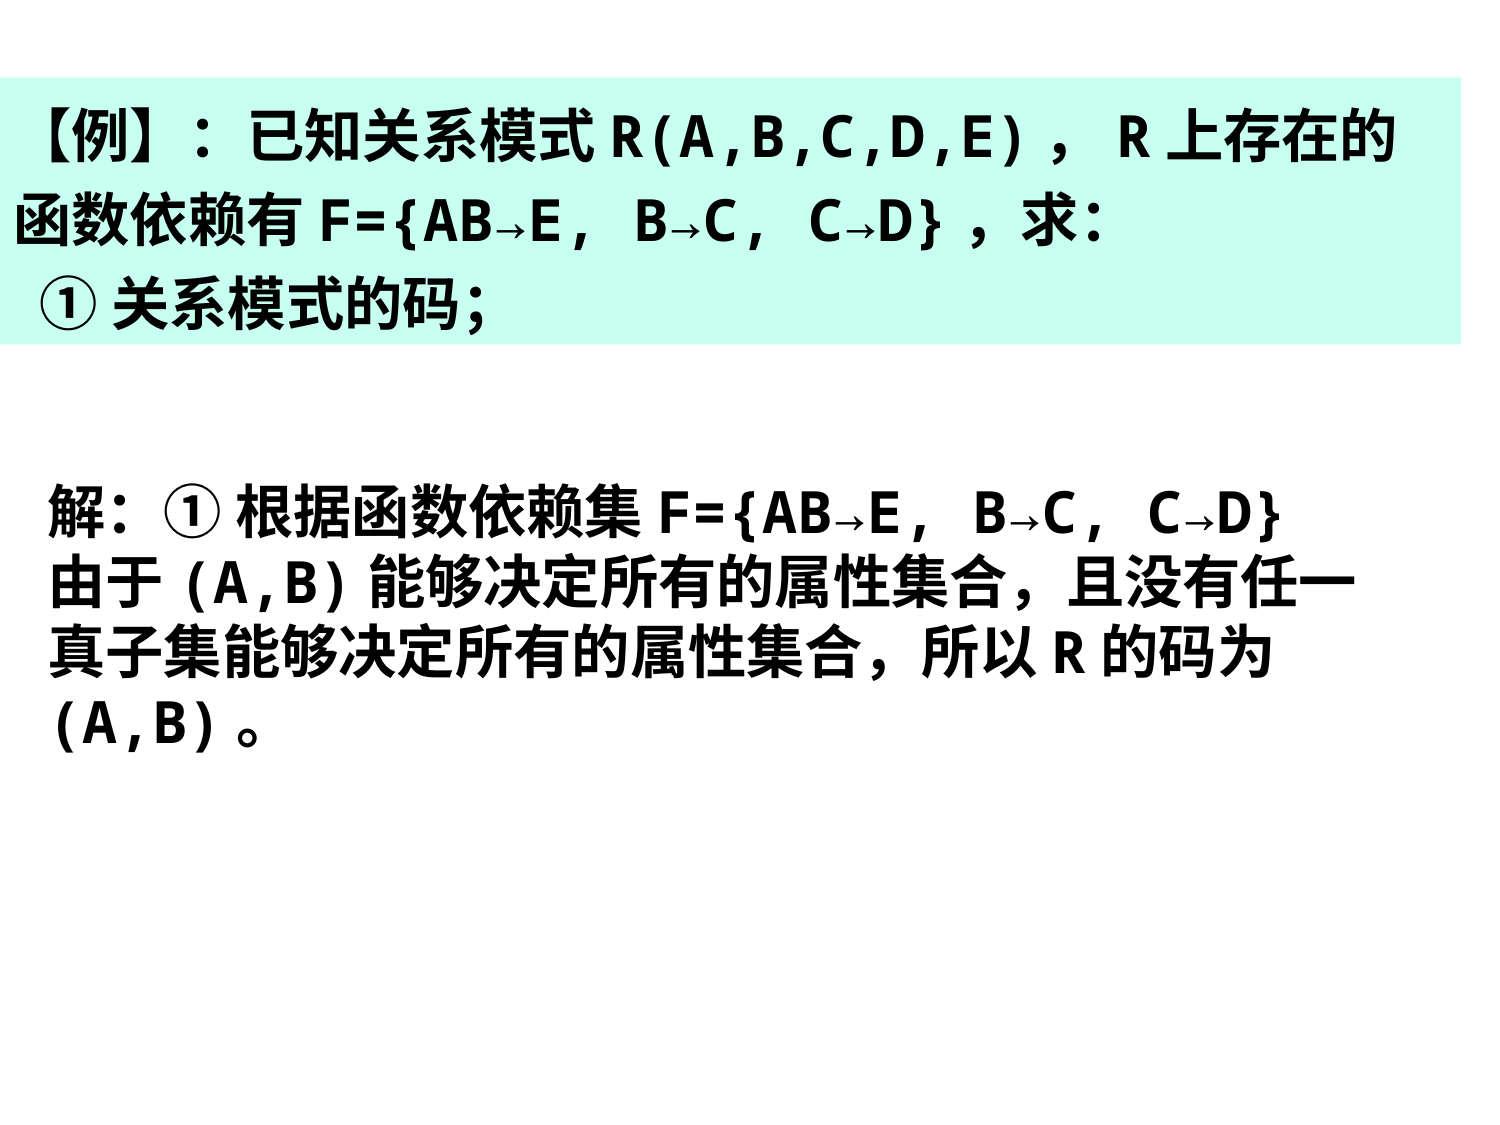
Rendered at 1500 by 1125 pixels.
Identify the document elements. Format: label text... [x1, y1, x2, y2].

text_box 解：① 根据函数依赖集F={AB→E, B→C, C→D} 由于(A,B)能够决定所有的属性集合，且没有任一真子集能够决定所有的属性集合，所以R的码为(A,B)。 [32, 468, 1427, 833]
text_box 【例】：已知关系模式R(A,B,C,D,E)，R上存在的函数依赖有F={AB→E, B→C, C→D}，求： ① 关系模式的码； [0, 77, 1461, 345]
